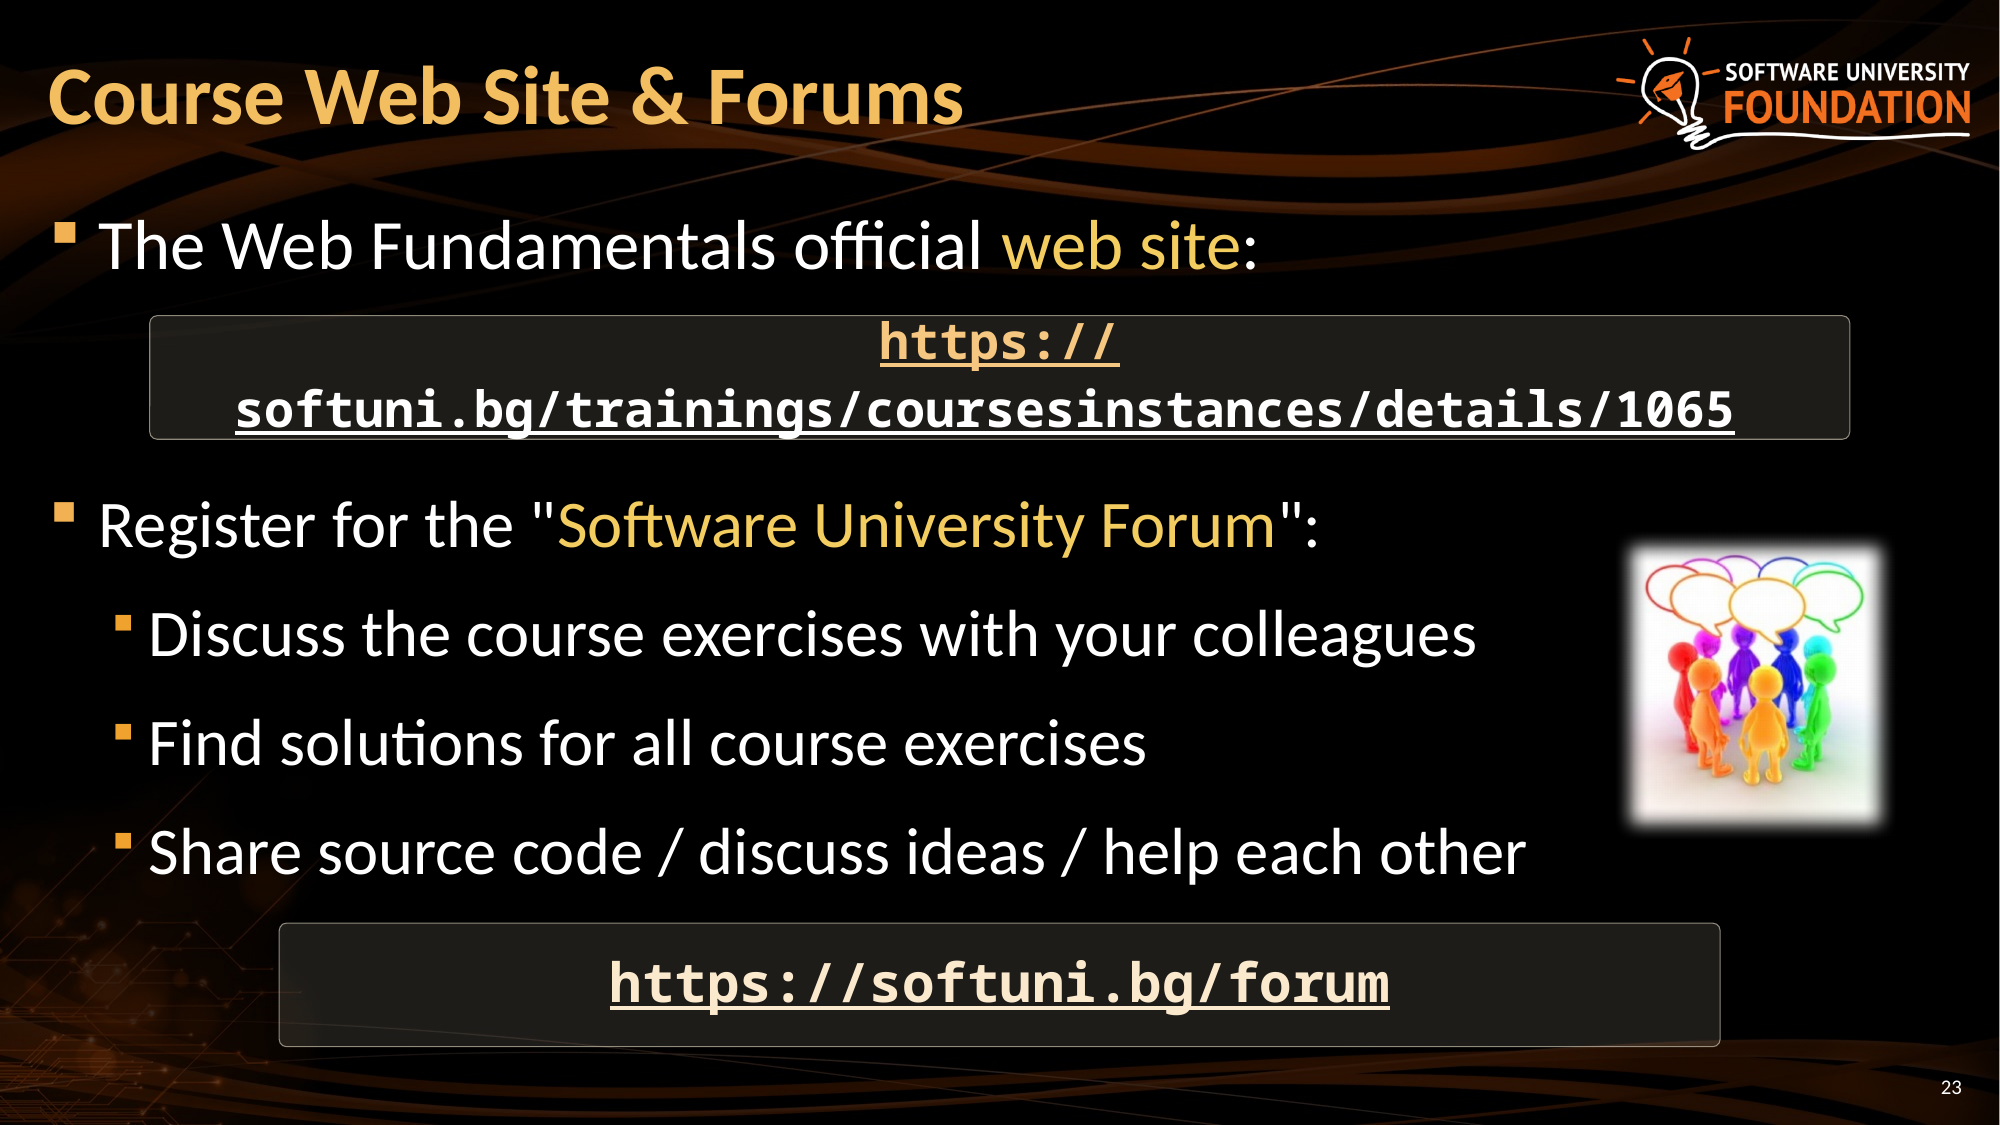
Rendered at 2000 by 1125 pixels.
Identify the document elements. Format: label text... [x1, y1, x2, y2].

list The Web Fundamentals official web site: Register for the "Software University Forum": Discuss the course exercises with your colleagues Find solutions for all course exercises Share source code / discuss ideas / help each other [31, 188, 1968, 1103]
title Course Web Site & Forums [30, 6, 1602, 189]
text_box https://softuni.bg/forum [279, 923, 1721, 1047]
picture [0, 0, 2000, 1125]
text_box https://softuni.bg/trainings/coursesinstances/details/1065 [149, 315, 1850, 440]
